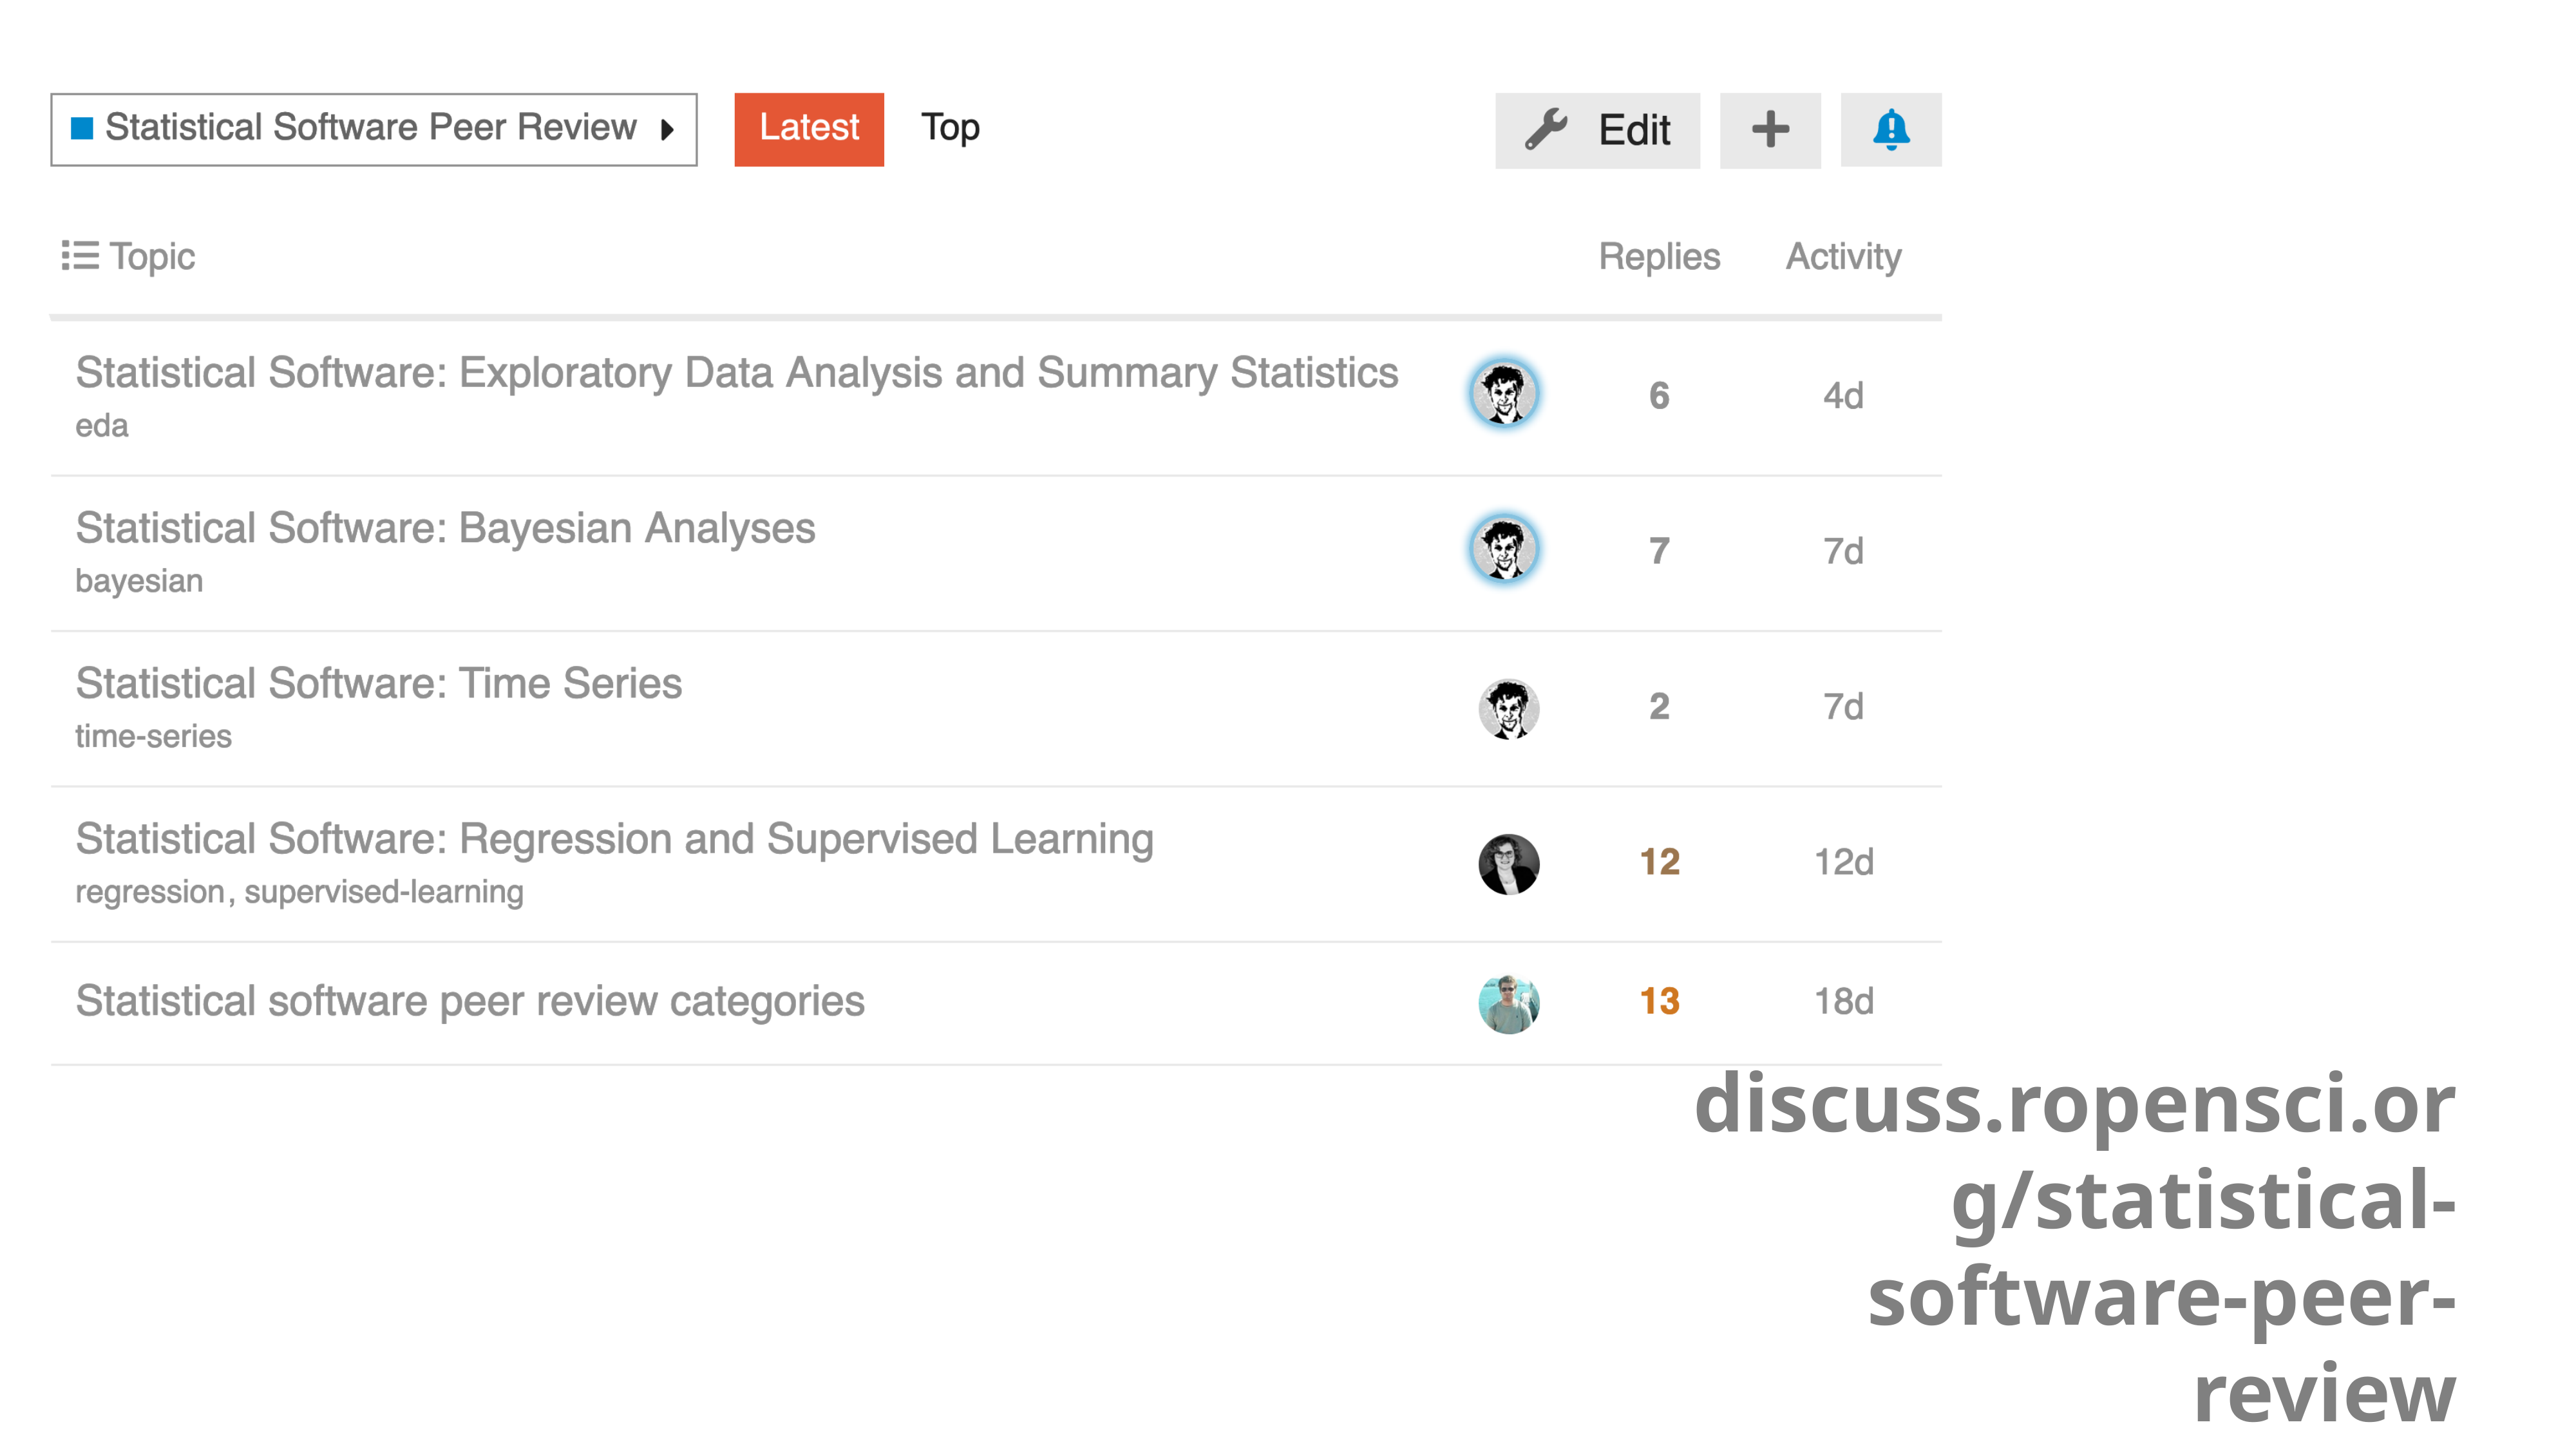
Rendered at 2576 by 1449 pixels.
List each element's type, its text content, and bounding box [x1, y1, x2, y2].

text_box discuss.ropensci.org/statistical-software-peer-review [1642, 1046, 2468, 1443]
picture [33, 70, 1959, 1075]
